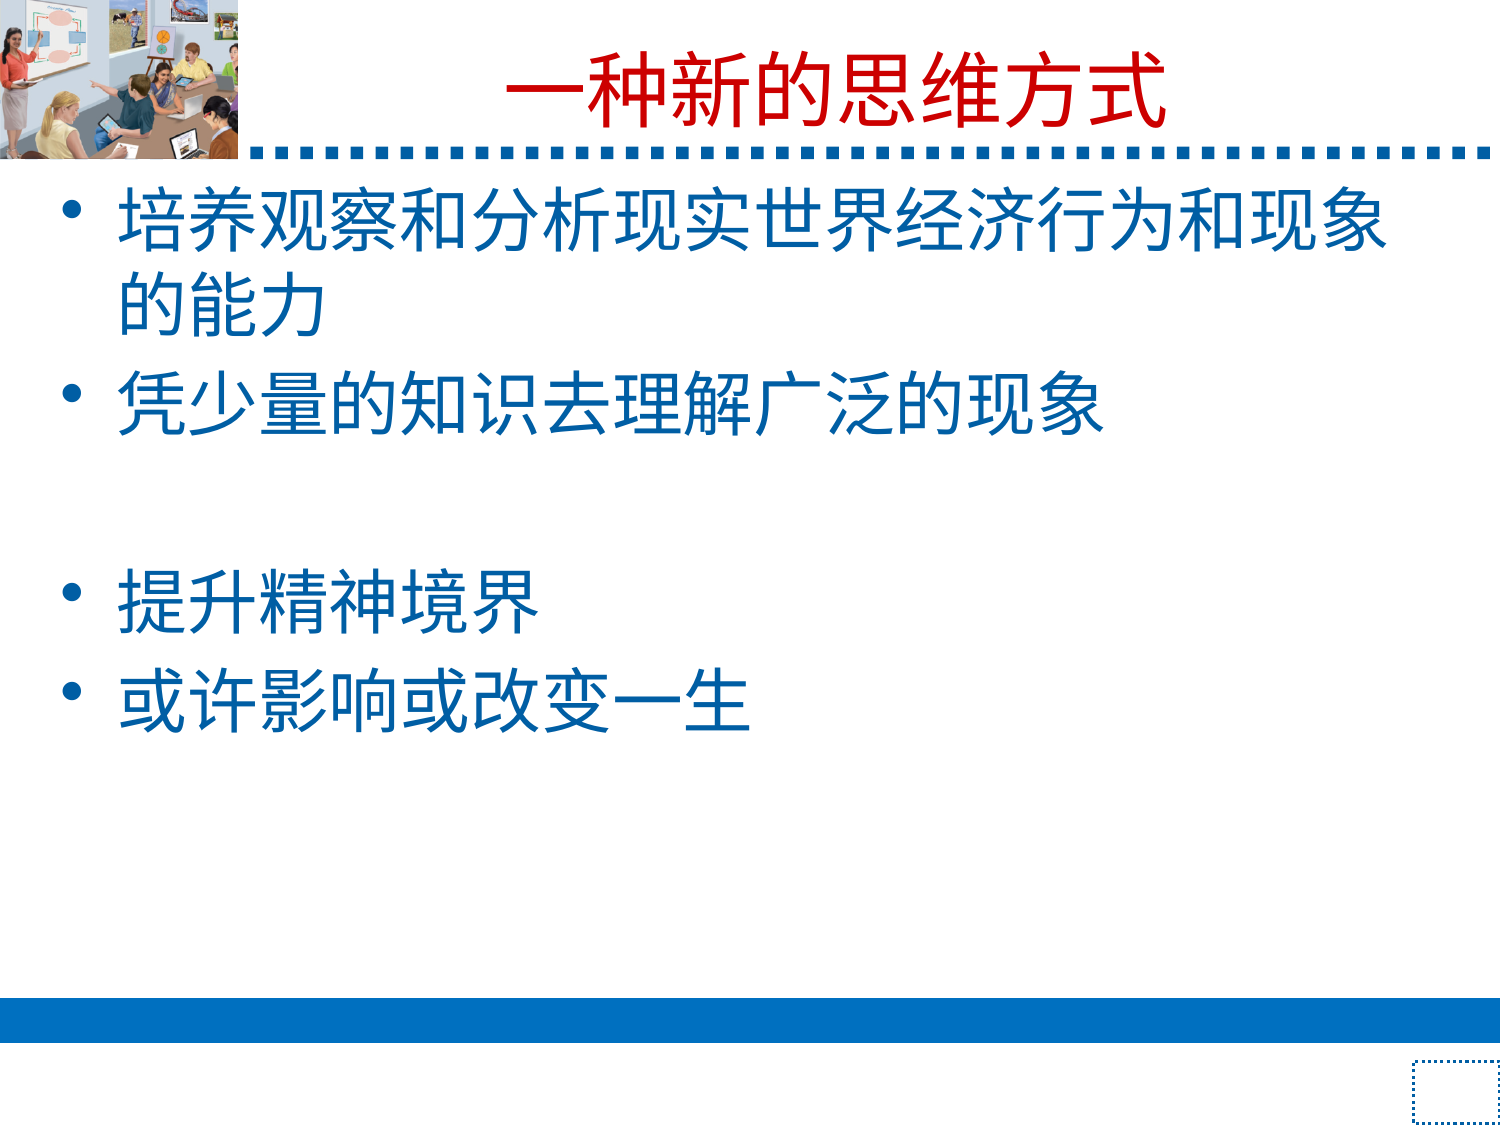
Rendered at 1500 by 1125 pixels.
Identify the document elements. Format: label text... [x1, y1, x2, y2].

list 培养观察和分析现实世界经济行为和现象的能力 凭少量的知识去理解广泛的现象 提升精神境界 或许影响或改变一生 [45, 167, 1455, 993]
slide_number [1412, 1060, 1500, 1125]
title 一种新的思维方式 [171, 66, 1500, 209]
picture [0, 997, 1500, 1043]
picture [0, 0, 238, 159]
